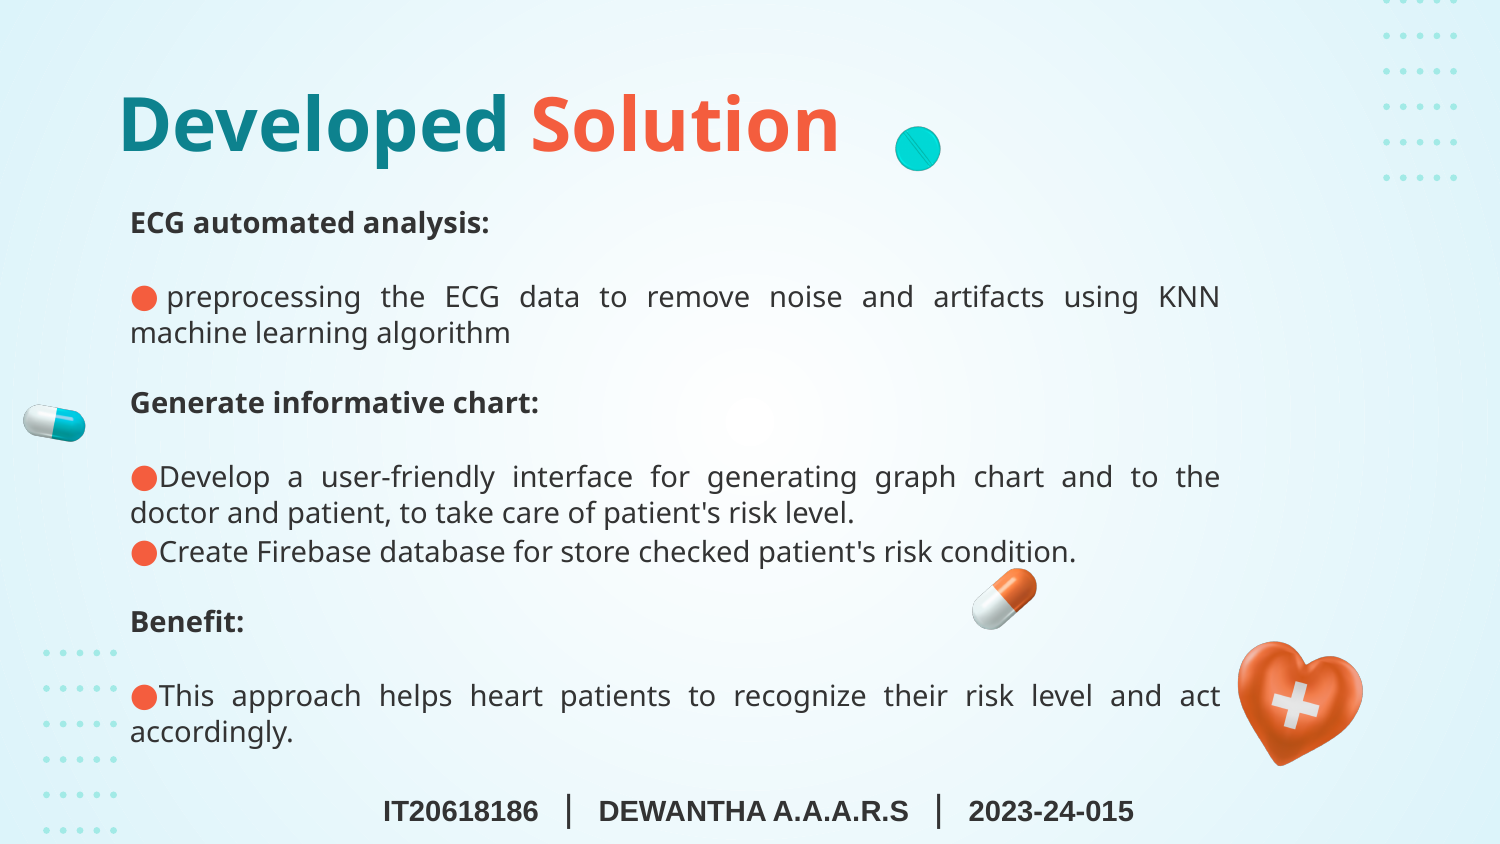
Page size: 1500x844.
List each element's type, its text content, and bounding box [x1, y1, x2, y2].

text_box [173, 779, 1295, 843]
text_box IT20618186 | DEWANTHA A.A.A.R.S | 2023-24-015 [198, 774, 1320, 838]
picture [886, 118, 949, 178]
title Developed Solution [116, 72, 1383, 167]
picture [960, 557, 1049, 640]
picture [1204, 623, 1380, 792]
subtitle ECG automated analysis: ● preprocessing the ECG data to remove noise and artifacts using KNN machine learning algorithm Generate informative chart: ●Develop a user-friendly interface for generating graph chart and to the doctor and patient, to take care of patient's risk level. ●Create Firebase database for store checked patient's risk condition. Benefit: ●This approach helps heart patients to recognize their risk level and act accordingly. [111, 204, 1222, 729]
picture [14, 383, 94, 460]
